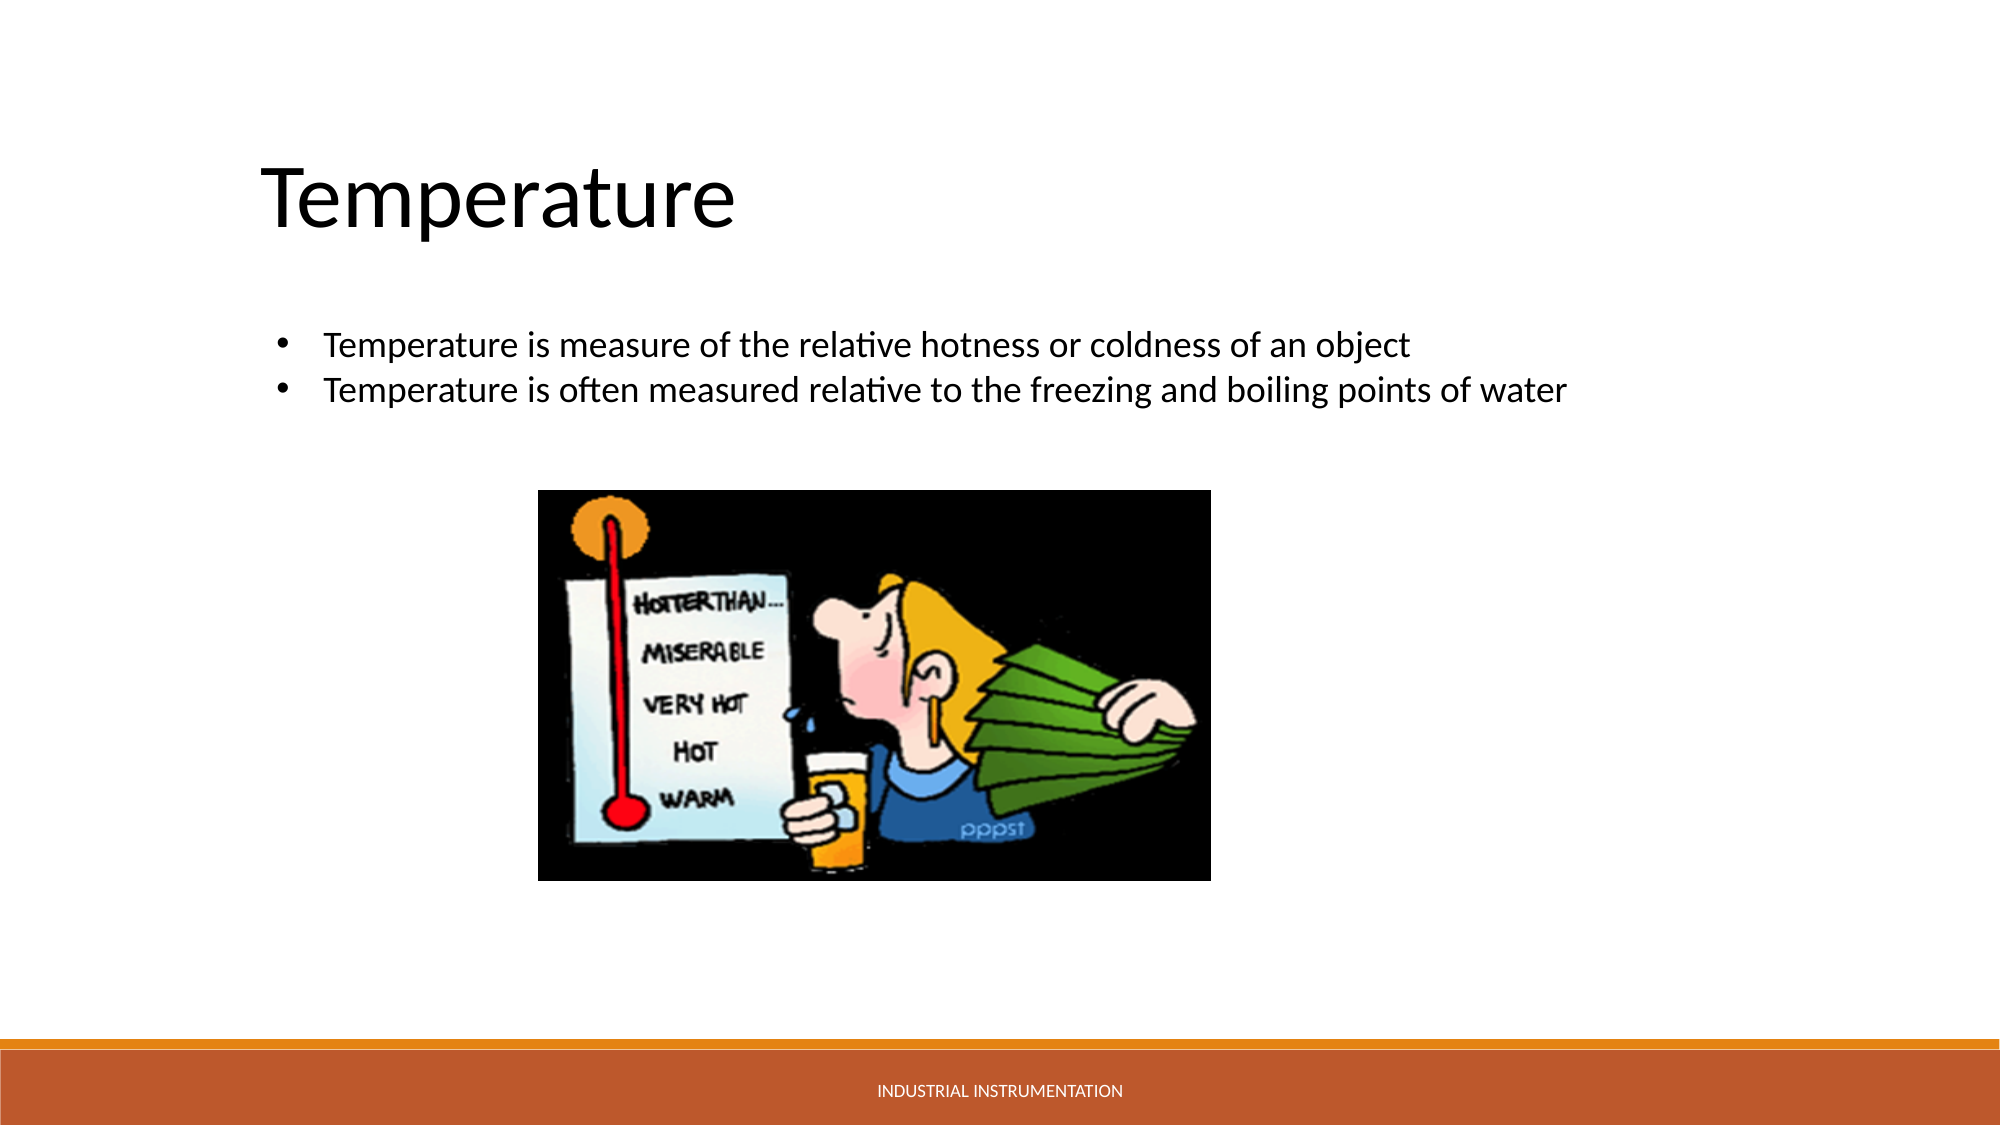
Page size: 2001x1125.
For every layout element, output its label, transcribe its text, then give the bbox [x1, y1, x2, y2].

text_box Temperature is measure of the relative hotness or coldness of an object Temperature is often measured relative to the freezing and boiling points of water [261, 312, 1585, 418]
footer Industrial Instrumentation [604, 1059, 1396, 1120]
picture [538, 489, 1211, 881]
text_box Temperature [245, 128, 762, 254]
